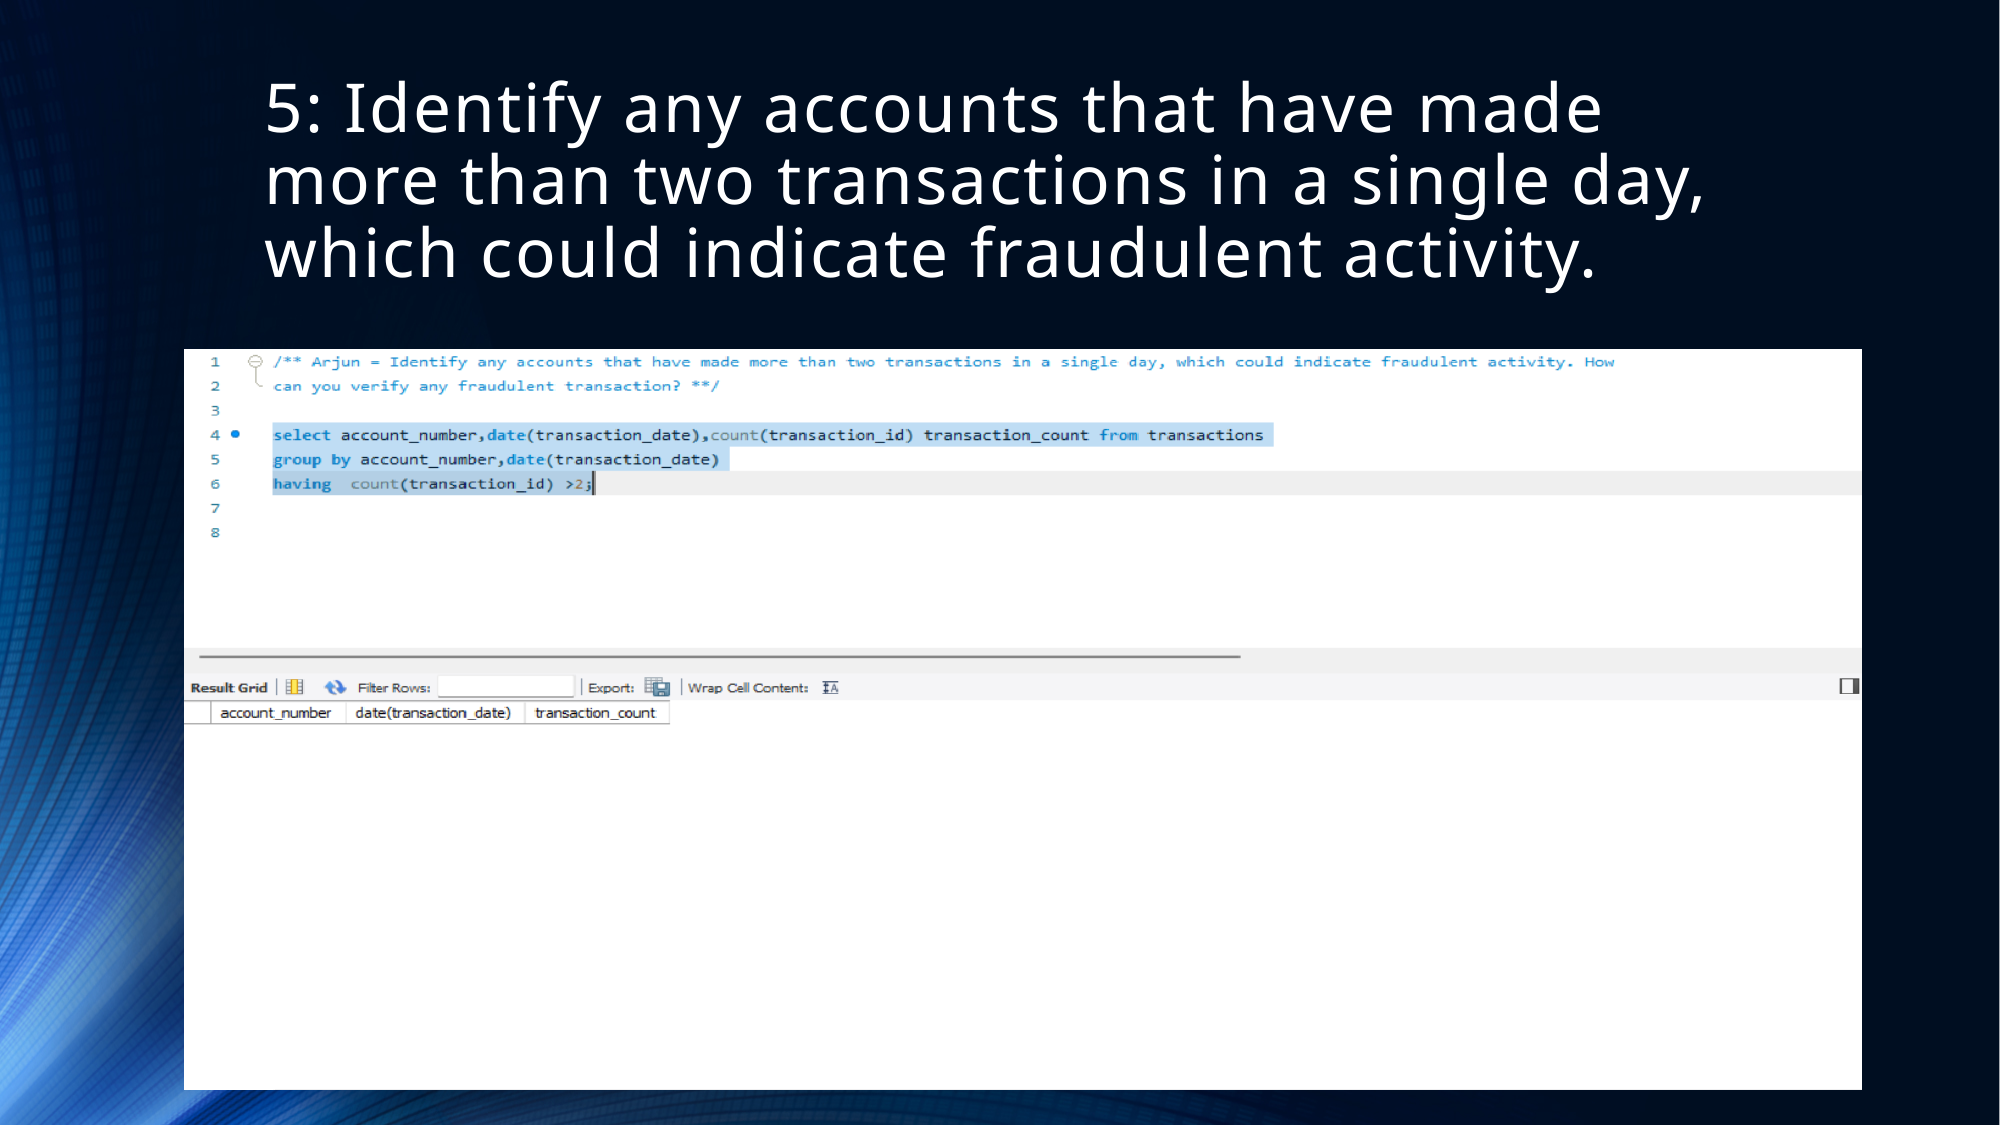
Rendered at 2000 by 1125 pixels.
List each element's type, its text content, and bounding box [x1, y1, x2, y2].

picture [0, 0, 2000, 1125]
title 5: Identify any accounts that have made more than two transactions in a single day, which could indicate fraudulent activity. [249, 62, 1750, 300]
